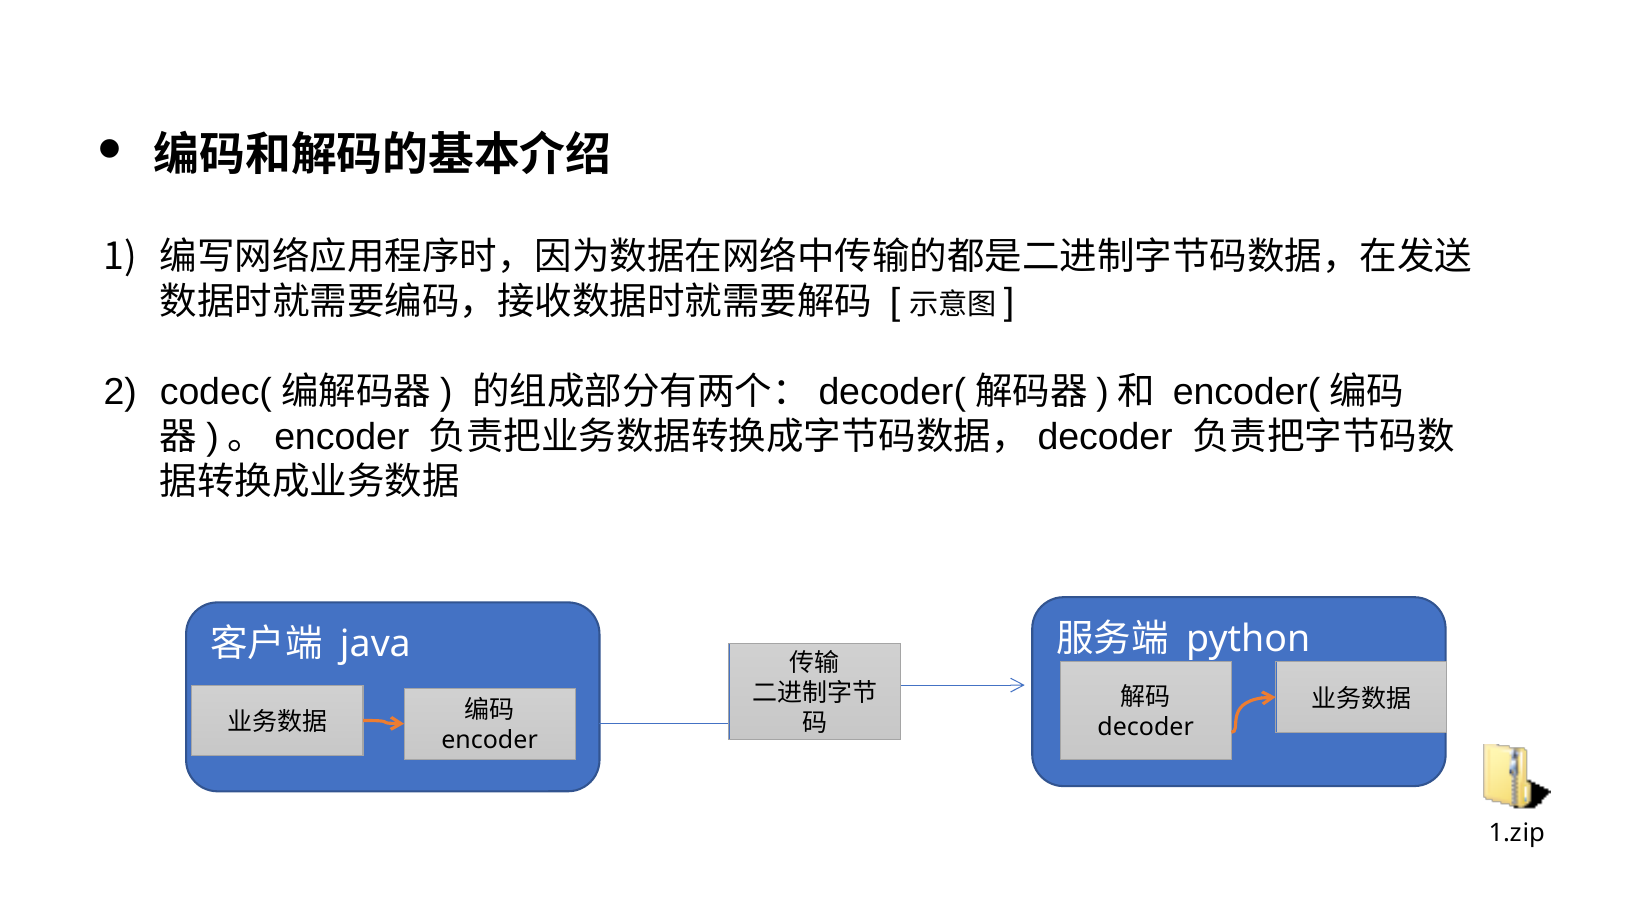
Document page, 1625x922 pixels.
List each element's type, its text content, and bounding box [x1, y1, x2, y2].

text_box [1231, 697, 1276, 733]
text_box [363, 720, 405, 724]
text_box 传输 二进制字节码 [728, 643, 901, 685]
text_box 客户端 java [185, 601, 601, 793]
text_box 传输 二进制字节码 [728, 724, 901, 740]
text_box 解码 decoder [1060, 661, 1232, 760]
text_box 编码和解码的基本介绍 [82, 123, 1375, 188]
text_box 服务端 python [1031, 596, 1447, 788]
text_box 业务数据 [191, 685, 364, 756]
text_box 业务数据 [1275, 661, 1447, 733]
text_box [599, 685, 1025, 724]
text_box 编写网络应用程序时，因为数据在网络中传输的都是二进制字节码数据，在发送数据时就需要编码，接收数据时就需要解码 [示意图] codec(编解码器) 的组成部分有两个：decoder(解码器)和 encoder(编码器)。encoder 负责把业务数据转换成字节码数据，decoder 负责把字节码数据转换成业务数据 [88, 224, 1498, 640]
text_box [1473, 744, 1557, 861]
text_box 编码 encoder [404, 688, 576, 760]
